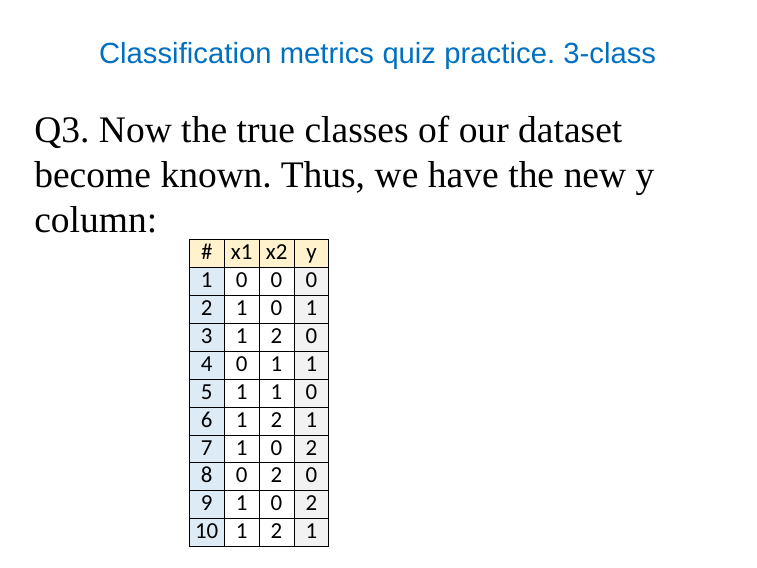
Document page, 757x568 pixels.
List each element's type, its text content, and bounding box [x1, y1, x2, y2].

table_cell 1 [260, 380, 294, 407]
table_cell 1 [225, 324, 259, 351]
table_cell 5 [190, 380, 224, 407]
table_cell 1 [225, 491, 259, 518]
table_header # [190, 240, 224, 267]
table_cell 0 [295, 324, 328, 351]
table_cell 0 [295, 268, 328, 295]
text_box Q3. Now the true classes of our dataset become known. Thus, we have the new y column: [19, 97, 737, 397]
table_cell 9 [190, 491, 224, 518]
table_cell 0 [260, 436, 294, 462]
table_cell 8 [190, 463, 224, 490]
table_cell 2 [295, 491, 328, 518]
table_cell 0 [295, 380, 328, 407]
table_cell 0 [260, 296, 294, 323]
table_cell 0 [260, 268, 294, 295]
table_cell 0 [260, 491, 294, 518]
table_header y [295, 240, 328, 267]
table_cell 1 [225, 436, 259, 462]
table_cell 1 [295, 296, 328, 323]
table_header x2 [260, 240, 294, 267]
table_cell 7 [190, 436, 224, 462]
table_cell 0 [295, 463, 328, 490]
table_cell 1 [225, 408, 259, 435]
table_cell 1 [295, 519, 328, 546]
table_cell 4 [190, 352, 224, 379]
table_cell 0 [225, 463, 259, 490]
table_cell 0 [225, 268, 259, 295]
table_cell 2 [260, 408, 294, 435]
table_header x1 [225, 240, 259, 267]
table_cell 1 [295, 352, 328, 379]
table_cell 1 [225, 519, 259, 546]
table_cell 2 [260, 519, 294, 546]
table_cell 2 [295, 436, 328, 462]
table_cell 10 [190, 519, 224, 546]
table_cell 1 [260, 352, 294, 379]
table_cell 1 [295, 408, 328, 435]
table_cell 1 [225, 296, 259, 323]
table_cell 2 [260, 324, 294, 351]
table_cell 1 [190, 268, 224, 295]
table_cell 2 [190, 296, 224, 323]
table_cell 6 [190, 408, 224, 435]
table_cell 3 [190, 324, 224, 351]
table_cell 2 [260, 463, 294, 490]
table_cell 0 [225, 352, 259, 379]
title Classification metrics quiz practice. 3-class [0, 34, 757, 70]
table_cell 1 [225, 380, 259, 407]
